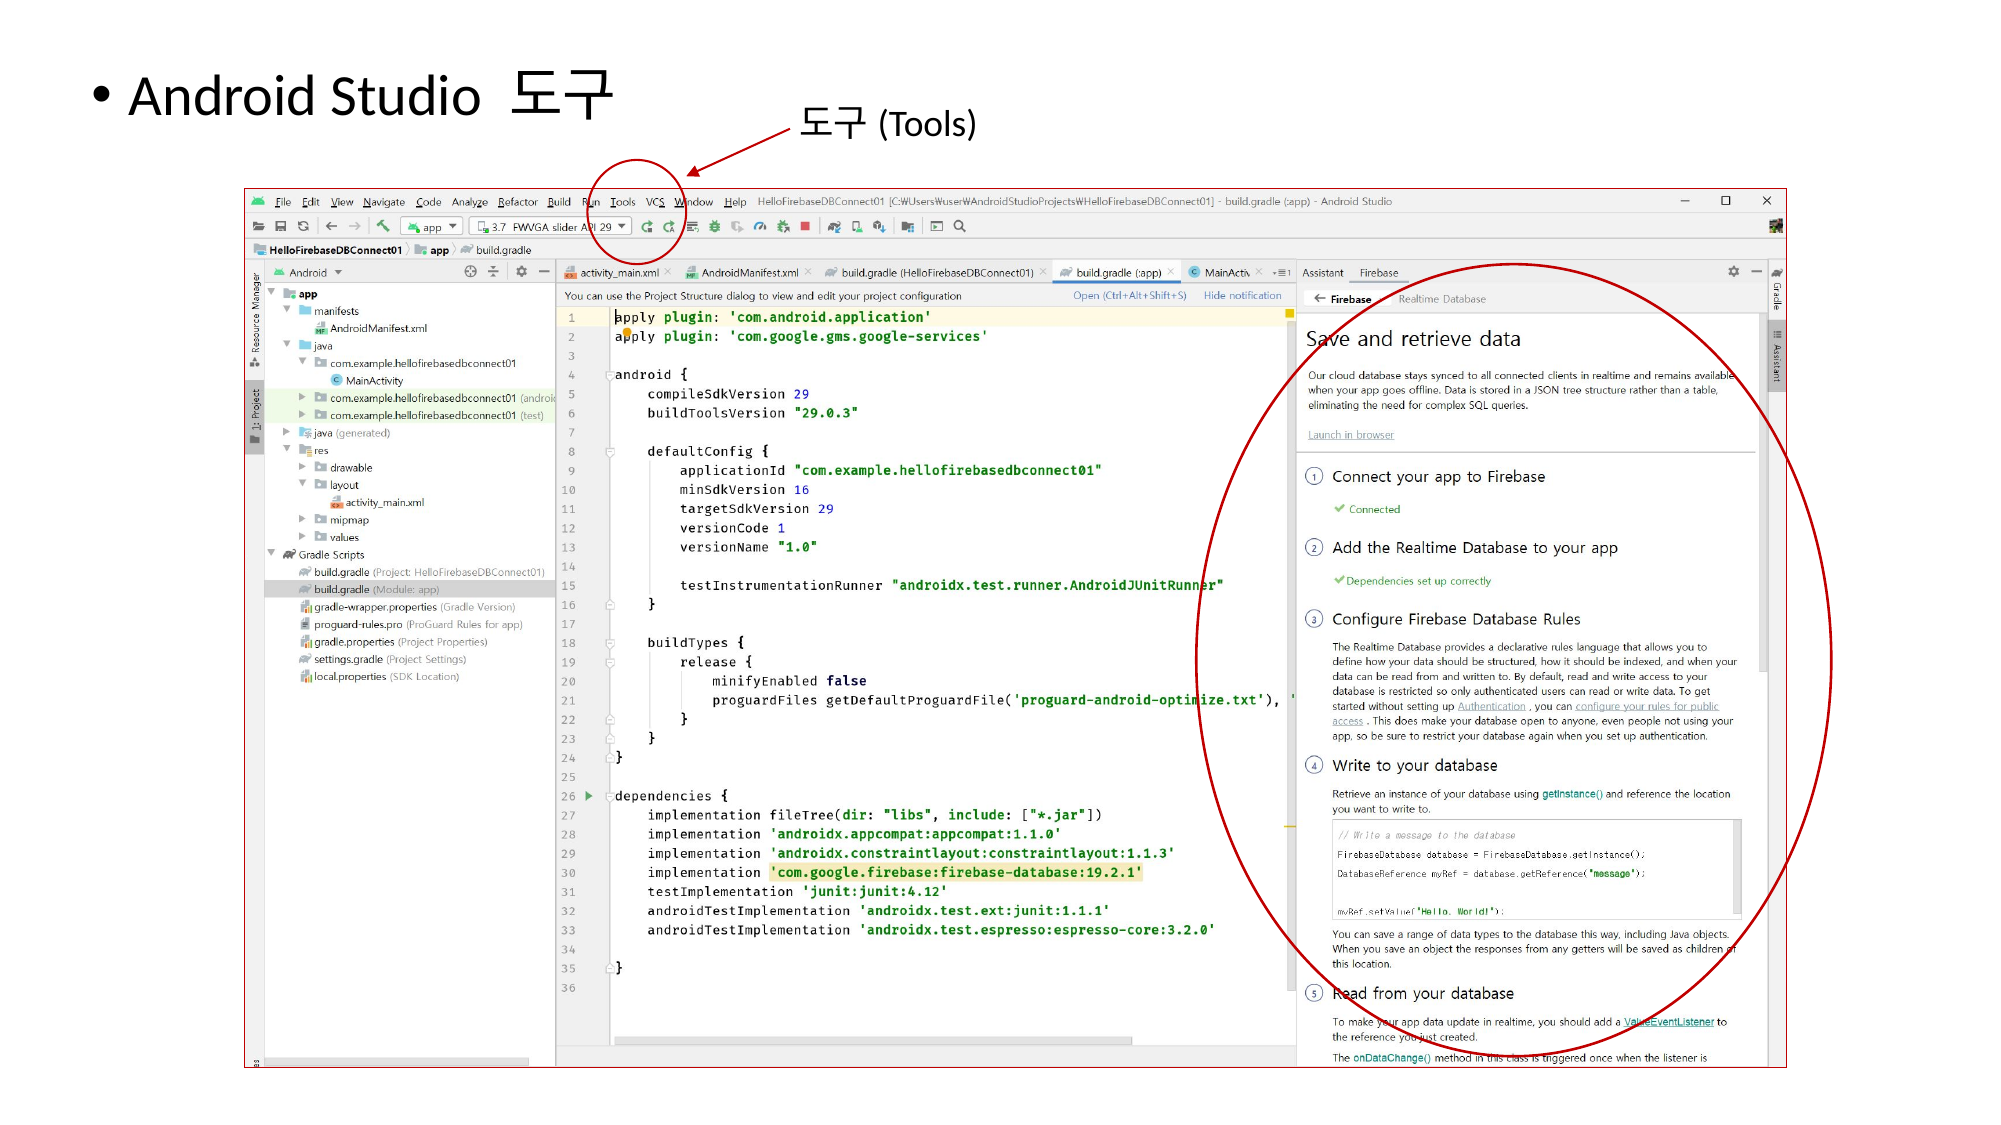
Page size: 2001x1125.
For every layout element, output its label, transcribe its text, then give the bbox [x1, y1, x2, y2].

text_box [686, 128, 791, 177]
text_box 도구(Tools) [784, 91, 993, 151]
text_box [591, 158, 682, 188]
picture [243, 188, 1787, 1068]
text_box [1787, 458, 1832, 862]
list Android Studio 도구 [76, 57, 1802, 772]
